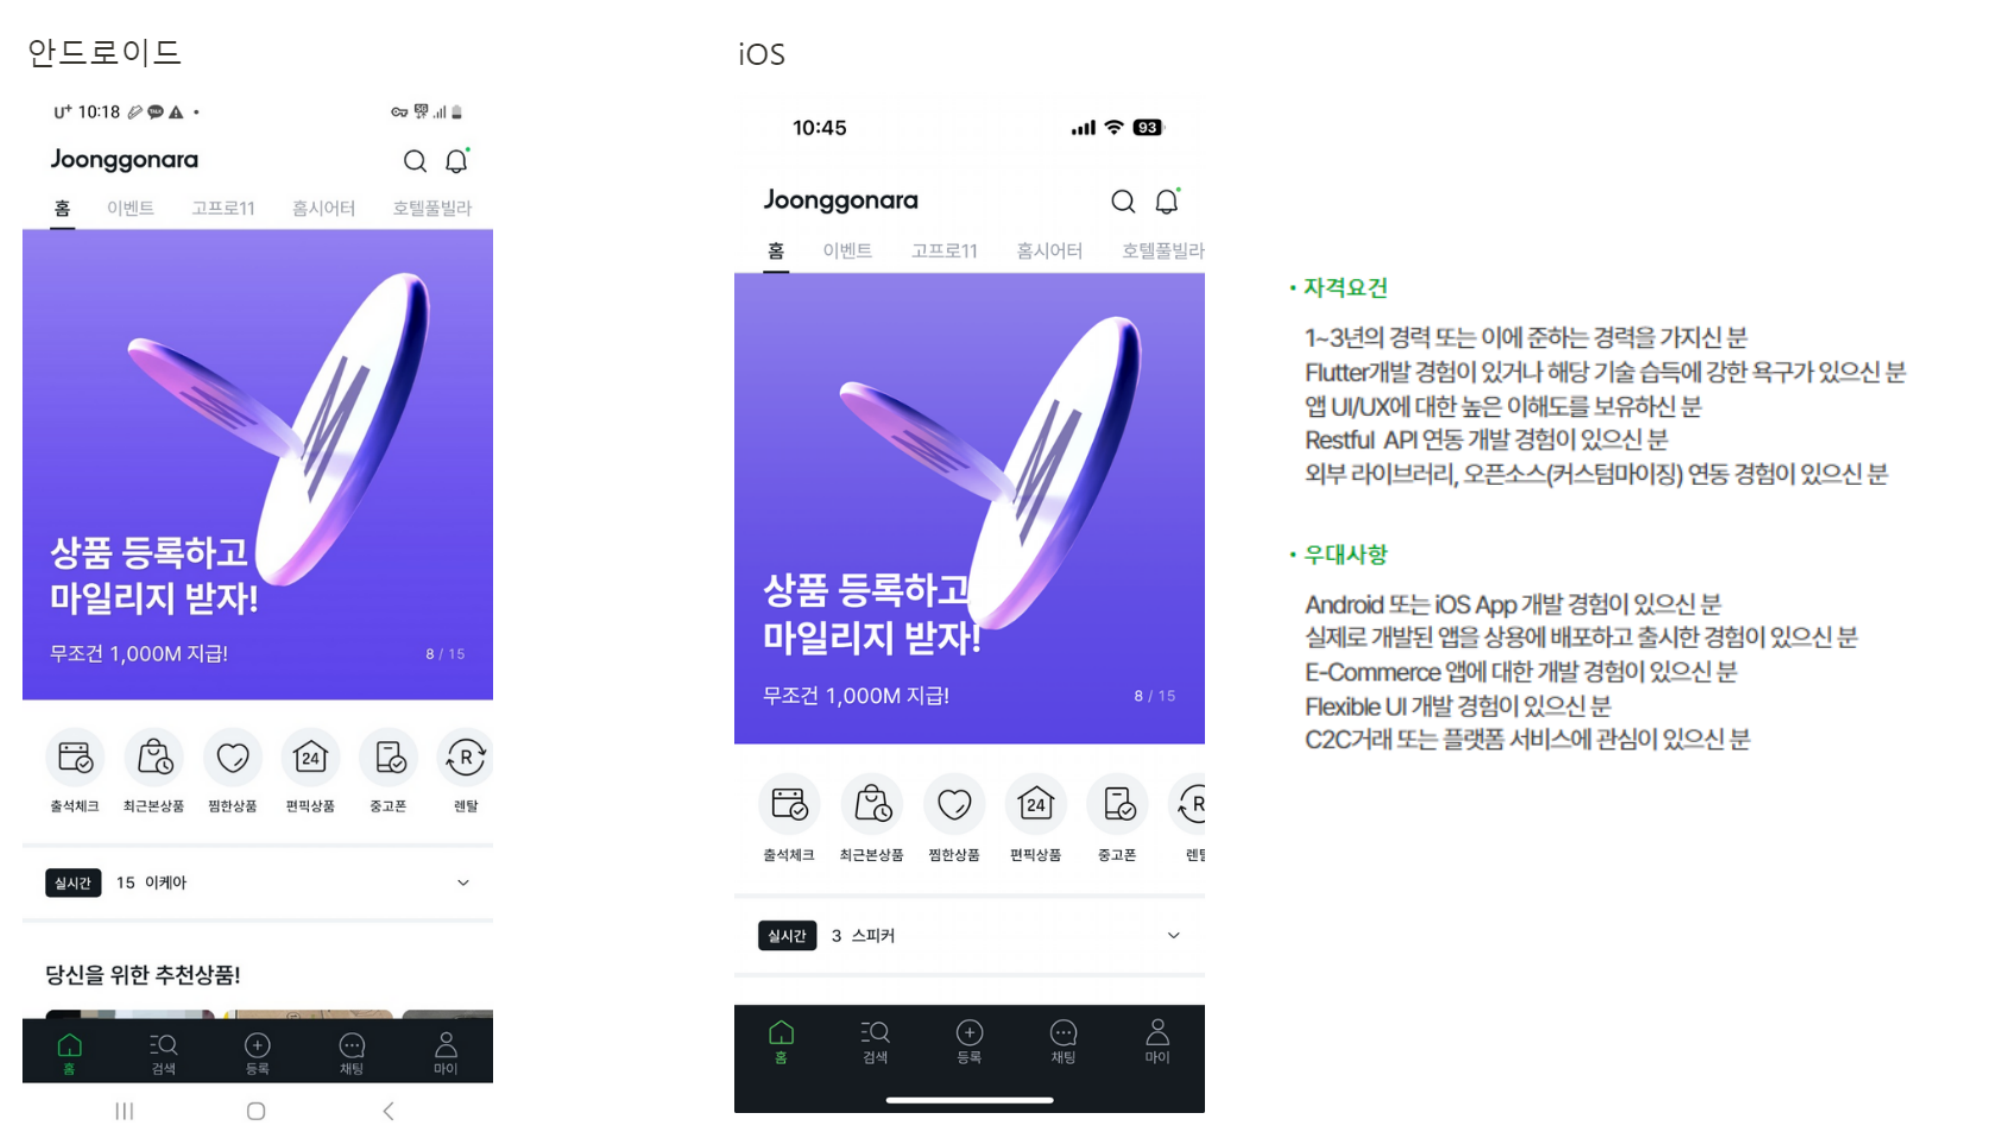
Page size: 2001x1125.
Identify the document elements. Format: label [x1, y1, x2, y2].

picture [1272, 268, 1946, 771]
picture [0, 7, 1249, 1125]
